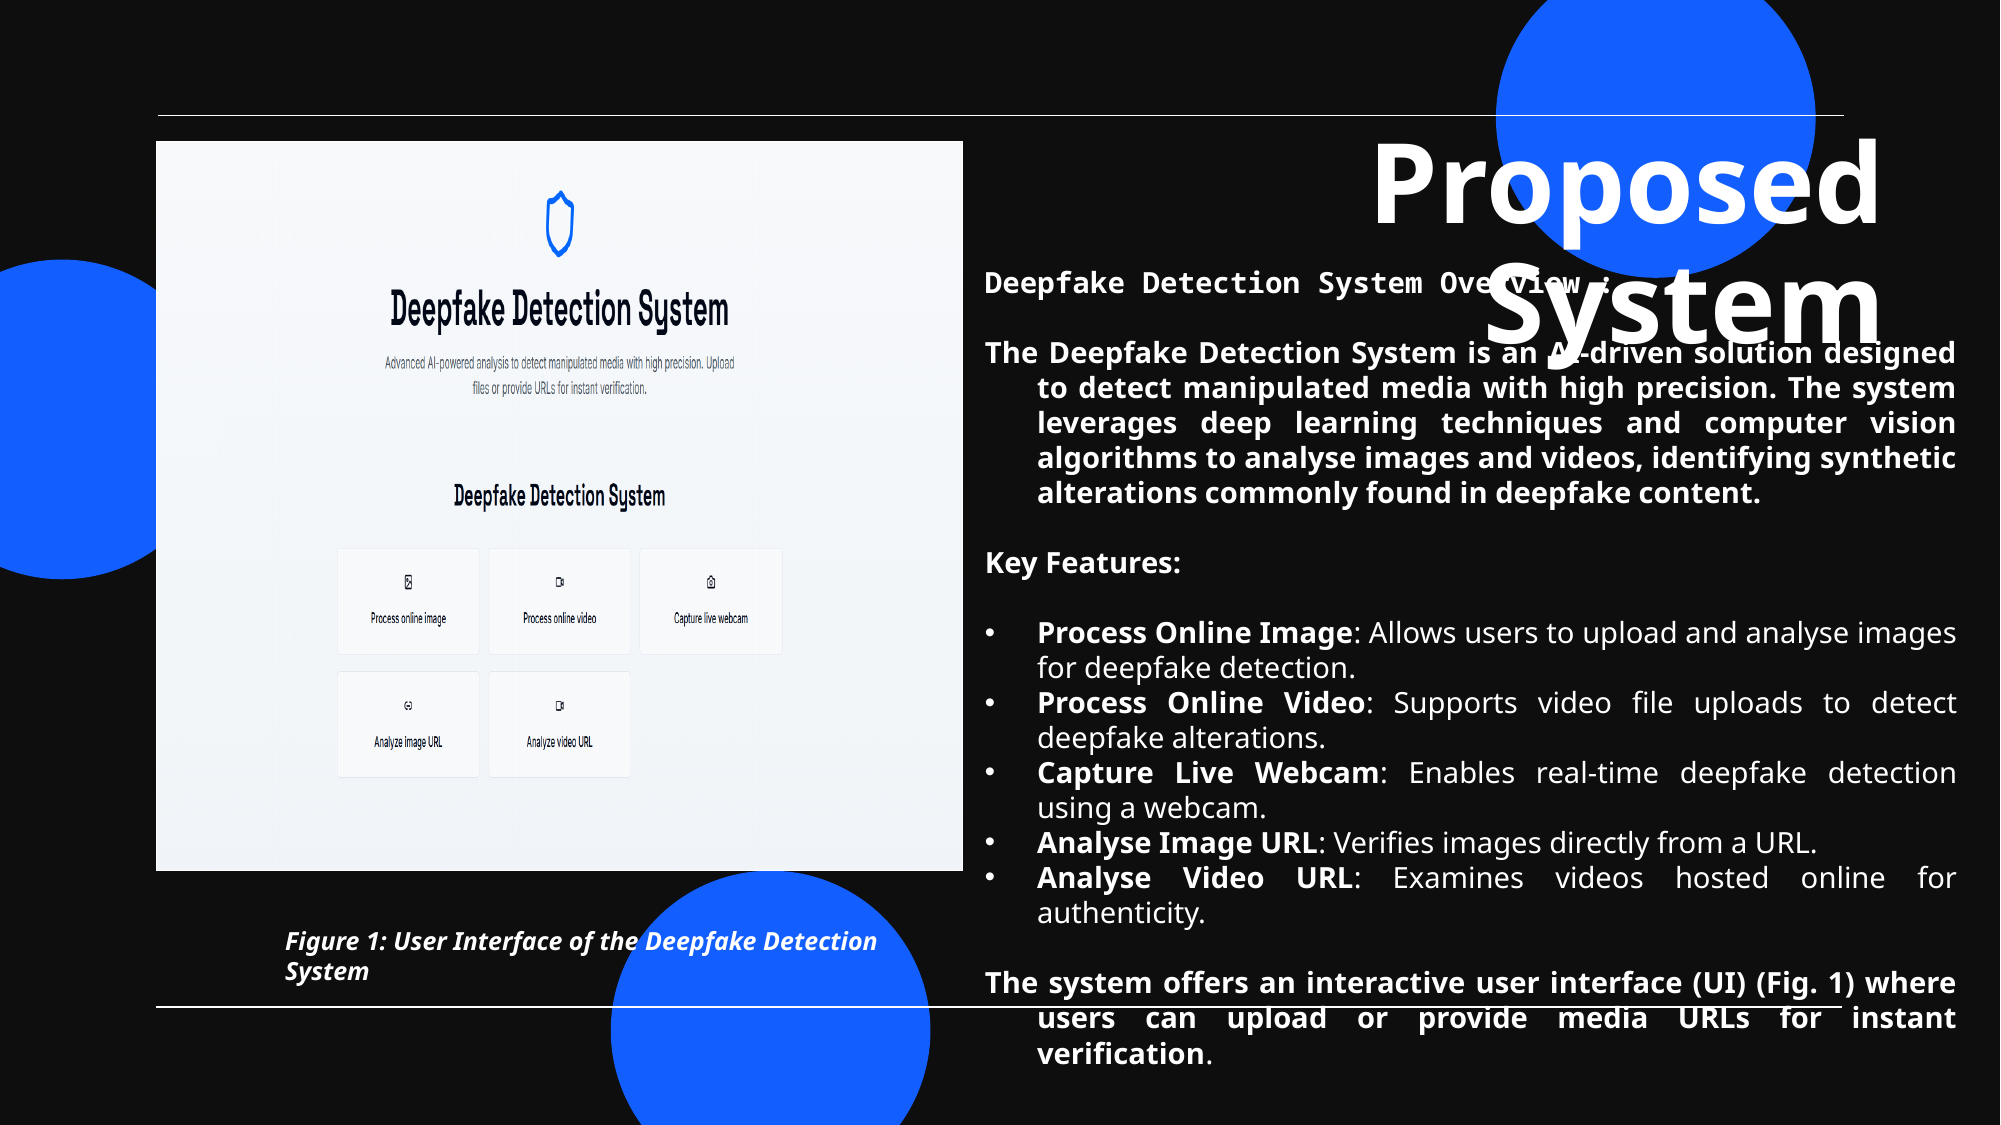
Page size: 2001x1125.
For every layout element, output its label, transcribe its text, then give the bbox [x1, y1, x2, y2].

picture [156, 141, 964, 871]
text_box Figure 1: User Interface of the Deepfake Detection System [270, 918, 942, 993]
subtitle Deepfake Detection System Overview : The Deepfake Detection System is an AI-driven solution designed to detect manipulated media with high precision. The system leverages deep learning techniques and computer vision algorithms to analyse images and videos, identifying synthetic alterations commonly found in deepfake content. Key Features: Process Online Image: Allows users to upload and analyse images for deepfake detection. Process Online Video: Supports video file uploads to detect deepfake alterations. Capture Live Webcam: Enables real-time deepfake detection using a webcam. Analyse Image URL: Verifies images directly from a URL. Analyse Video URL: Examines videos hosted online for authenticity. The system offers an interactive user interface (UI) (Fig. 1) where users can upload or provide media URLs for instant verification. [942, 244, 1978, 974]
title Proposed System [974, 107, 1907, 244]
